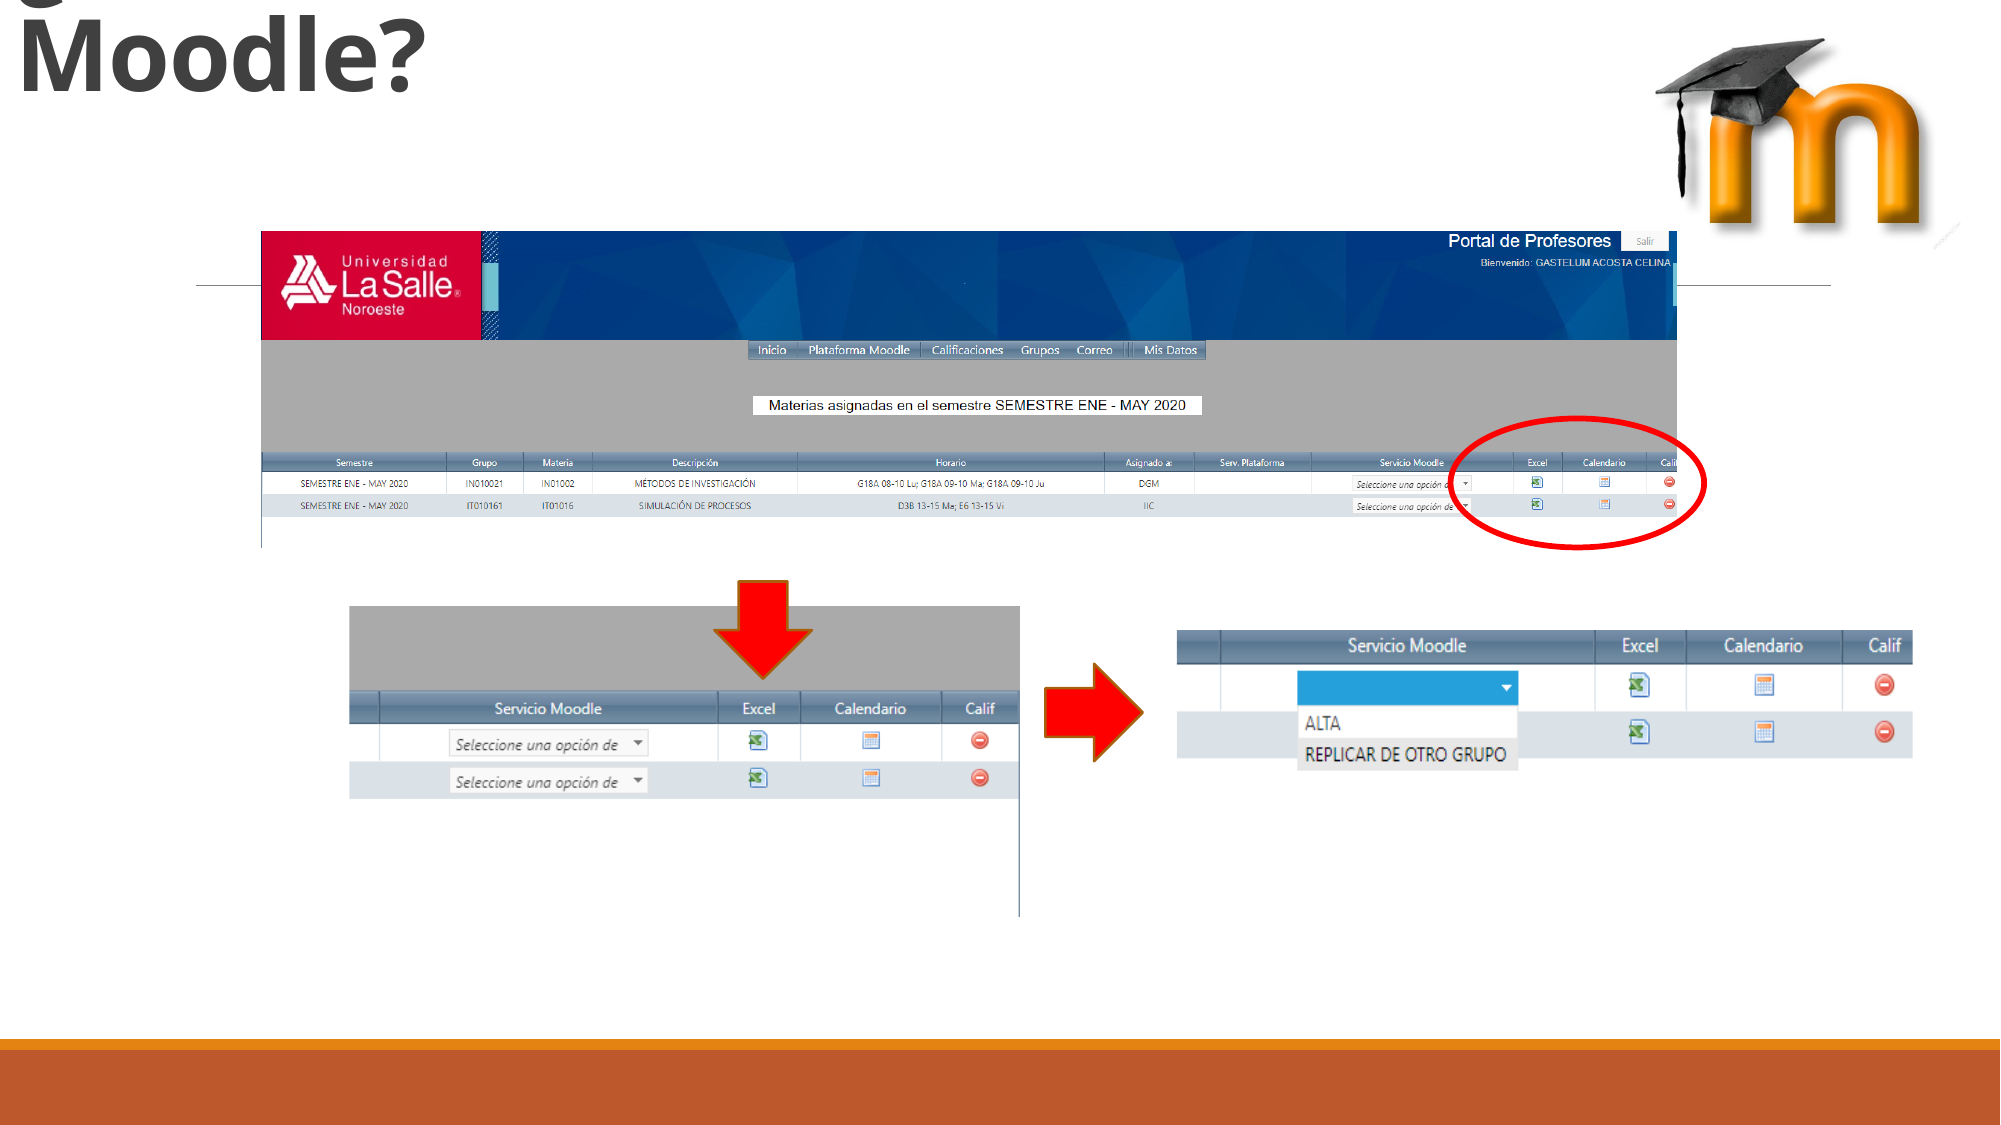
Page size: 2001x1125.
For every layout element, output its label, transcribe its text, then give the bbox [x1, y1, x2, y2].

picture [1176, 629, 1914, 857]
text_box [737, 580, 789, 602]
picture [348, 605, 1046, 917]
text_box [1686, 448, 1706, 518]
title ¿Cómo Solicito Cursos en Moodle? [0, 0, 1650, 120]
picture [260, 16, 1964, 548]
text_box [1054, 662, 1144, 763]
